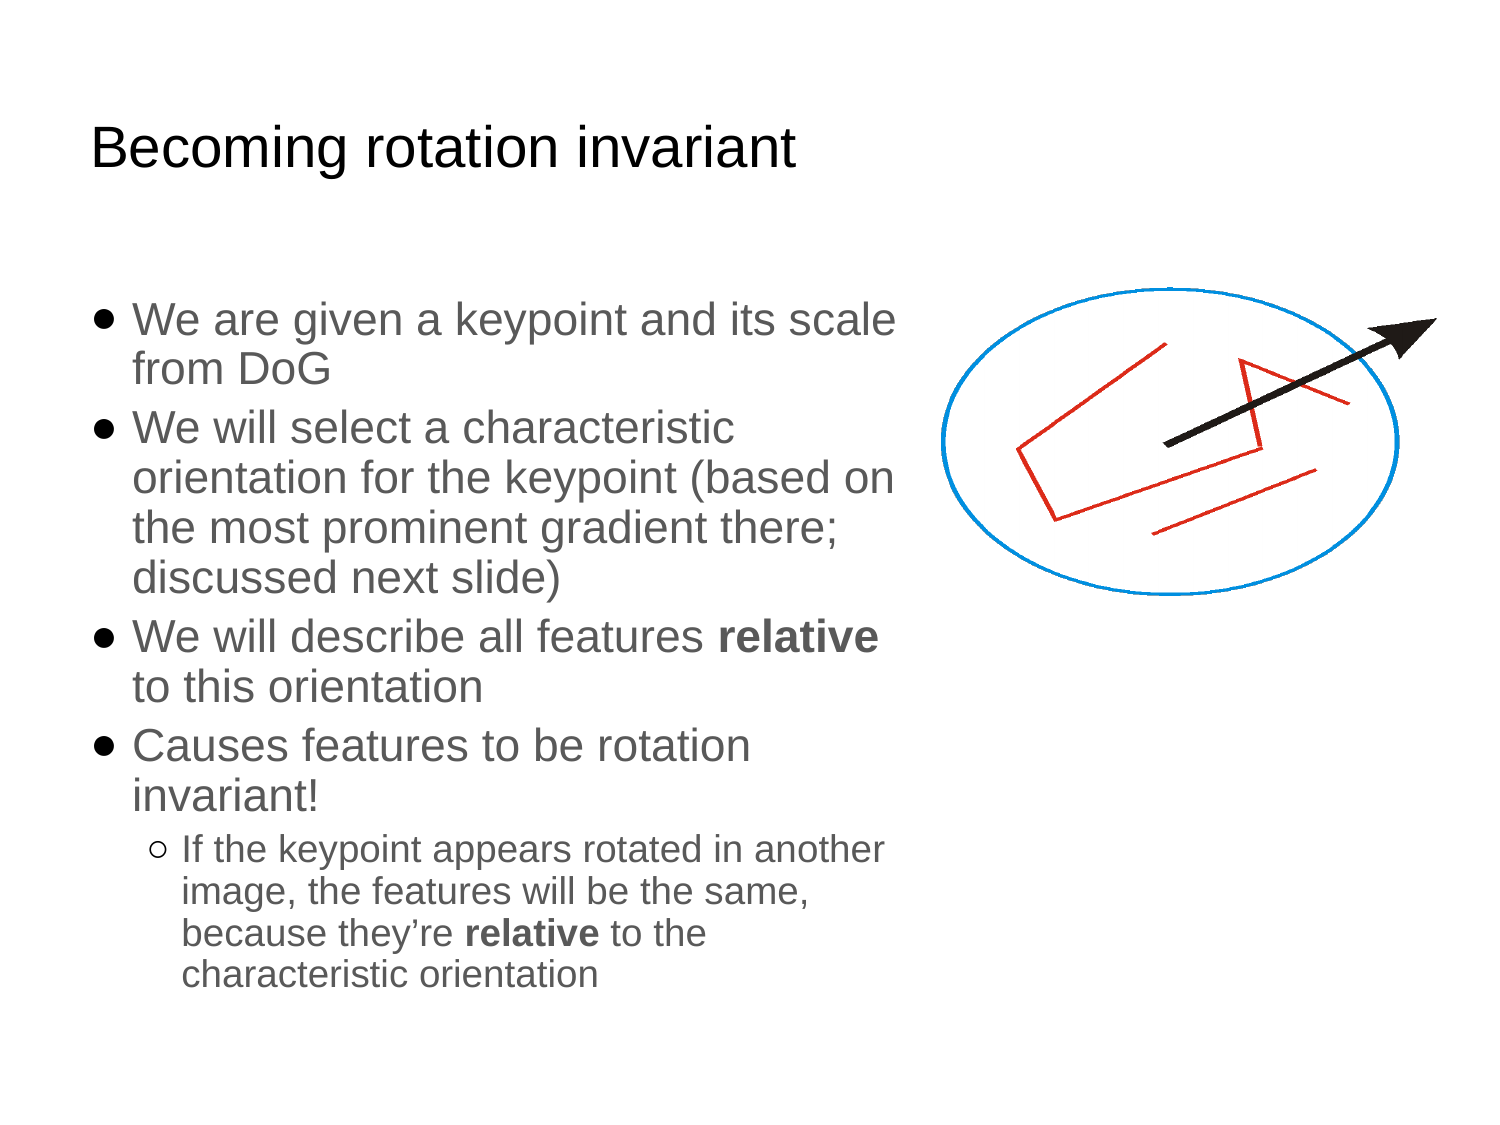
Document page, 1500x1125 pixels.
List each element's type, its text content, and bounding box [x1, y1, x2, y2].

title Becoming rotation invariant [75, 50, 1032, 238]
list We are given a keypoint and its scale from DoG We will select a characteristic orientation for the keypoint (based on the most prominent gradient there; discussed next slide) We will describe all features relative to this orientation Causes features to be rotation invariant! If the keypoint appears rotated in another image, the features will be the same, because they’re relative to the characteristic orientation [75, 287, 930, 1063]
picture [915, 287, 1437, 614]
